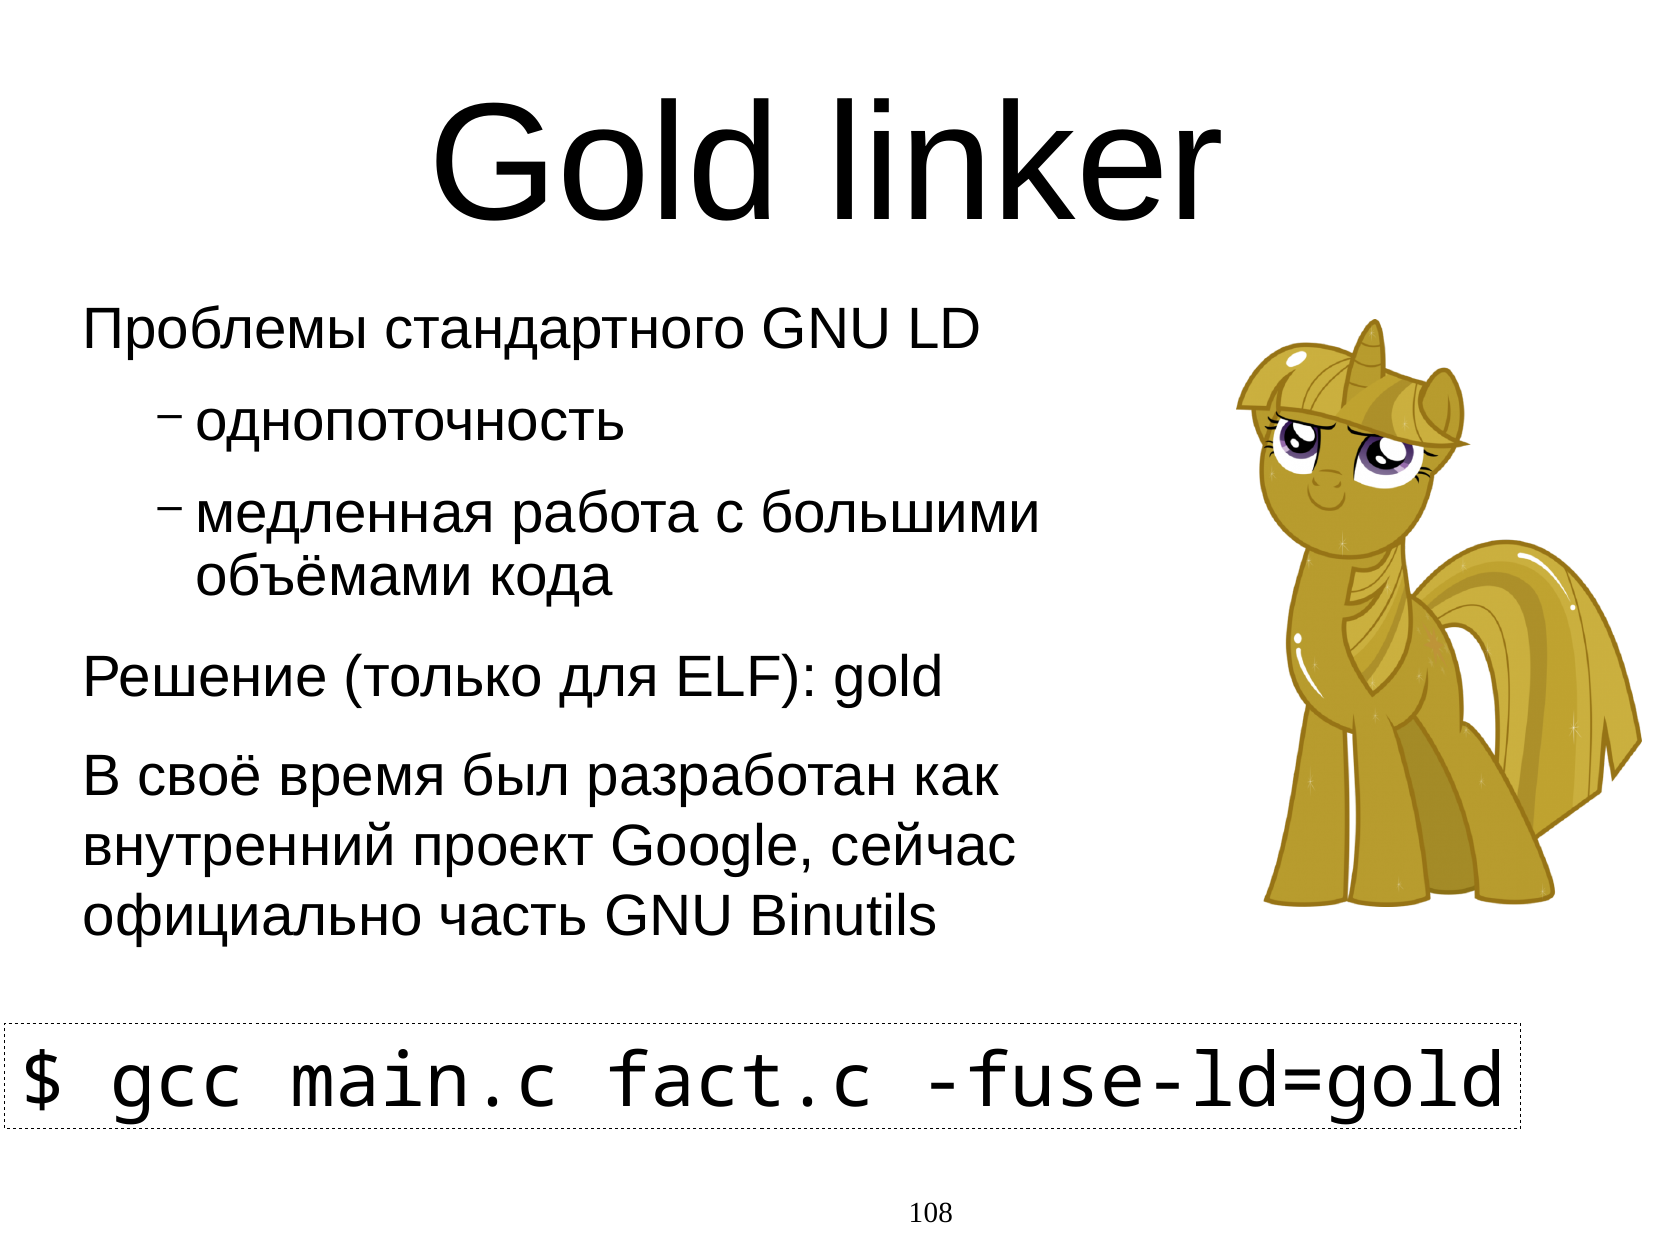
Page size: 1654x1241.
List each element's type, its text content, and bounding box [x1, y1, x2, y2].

slide_number 108 [567, 1193, 953, 1241]
list Проблемы стандартного GNU LD однопоточность медленная работа с большими объёмами кода Решение (только для ELF): gold В своё время был разработан как внутренний проект Google, сейчас официально часть GNU Binutils [82, 290, 1237, 1010]
title Gold linker [82, 49, 1571, 257]
picture [1236, 319, 1642, 907]
text_box $ gcc main.c fact.c -fuse-ld=gold [4, 1023, 1521, 1129]
